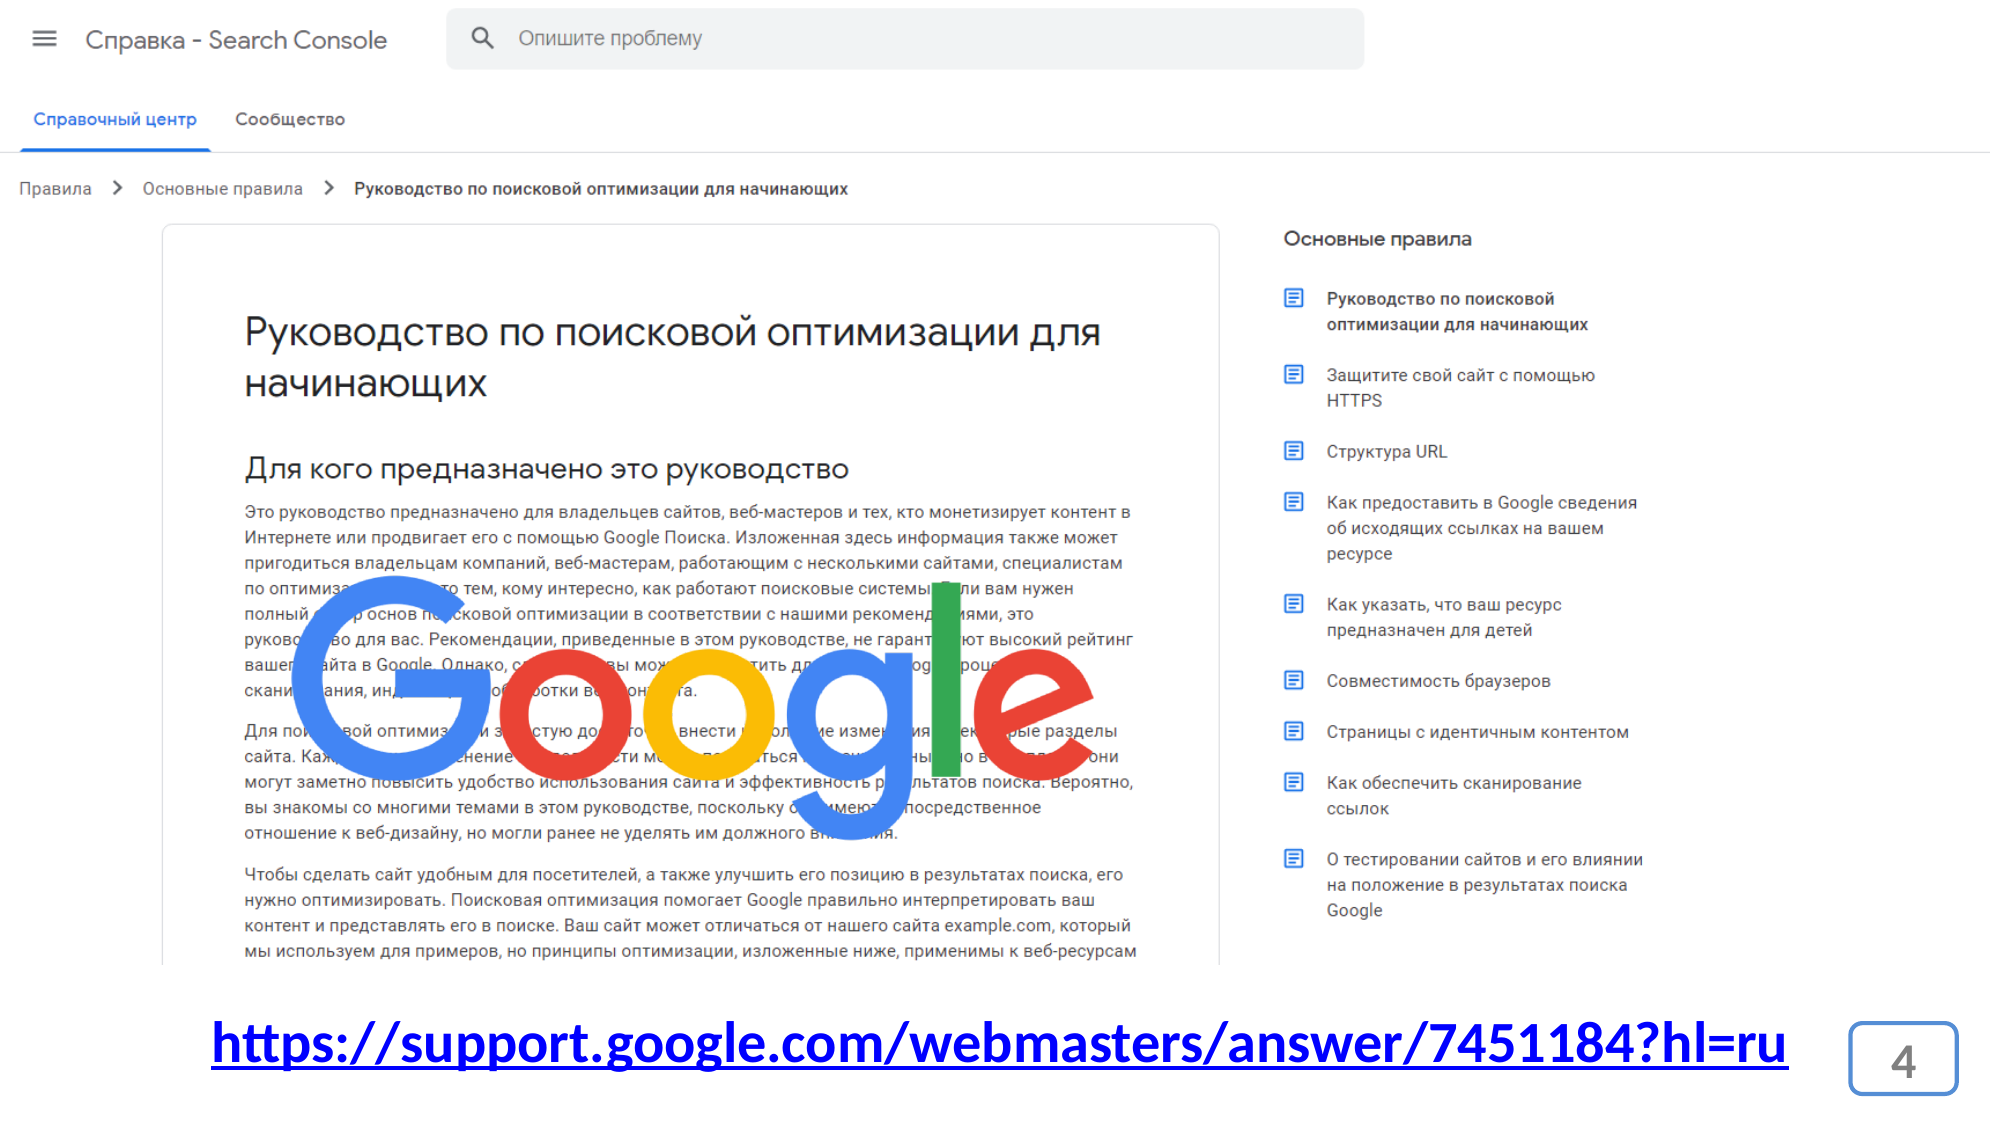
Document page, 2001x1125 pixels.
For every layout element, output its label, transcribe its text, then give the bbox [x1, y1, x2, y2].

picture [0, 0, 1990, 965]
text_box https://support.google.com/webmasters/answer/7451184?hl=ru [0, 996, 2000, 1082]
text_box 4 [1848, 1021, 1959, 1097]
